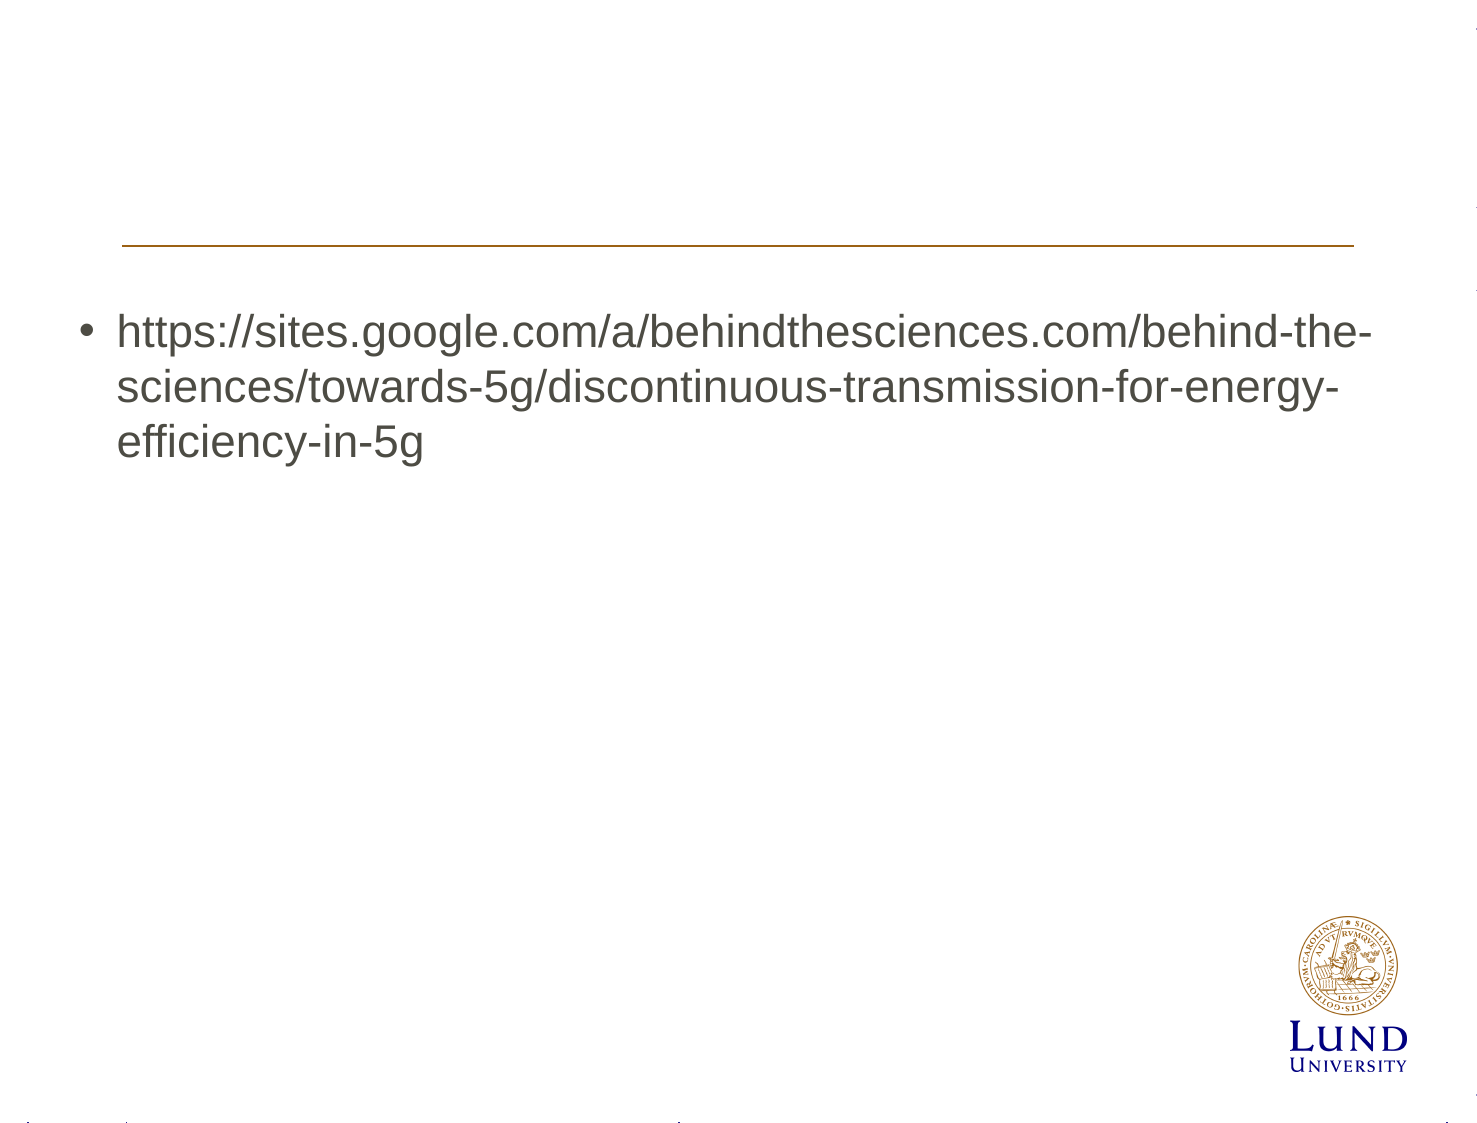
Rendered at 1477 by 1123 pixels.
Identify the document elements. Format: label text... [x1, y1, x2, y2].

list https://sites.google.com/a/behindthesciences.com/behind-the-sciences/towards-5g/discontinuous-transmission-for-energy-efficiency-in-5g [63, 294, 1413, 926]
picture [1290, 926, 1407, 1072]
